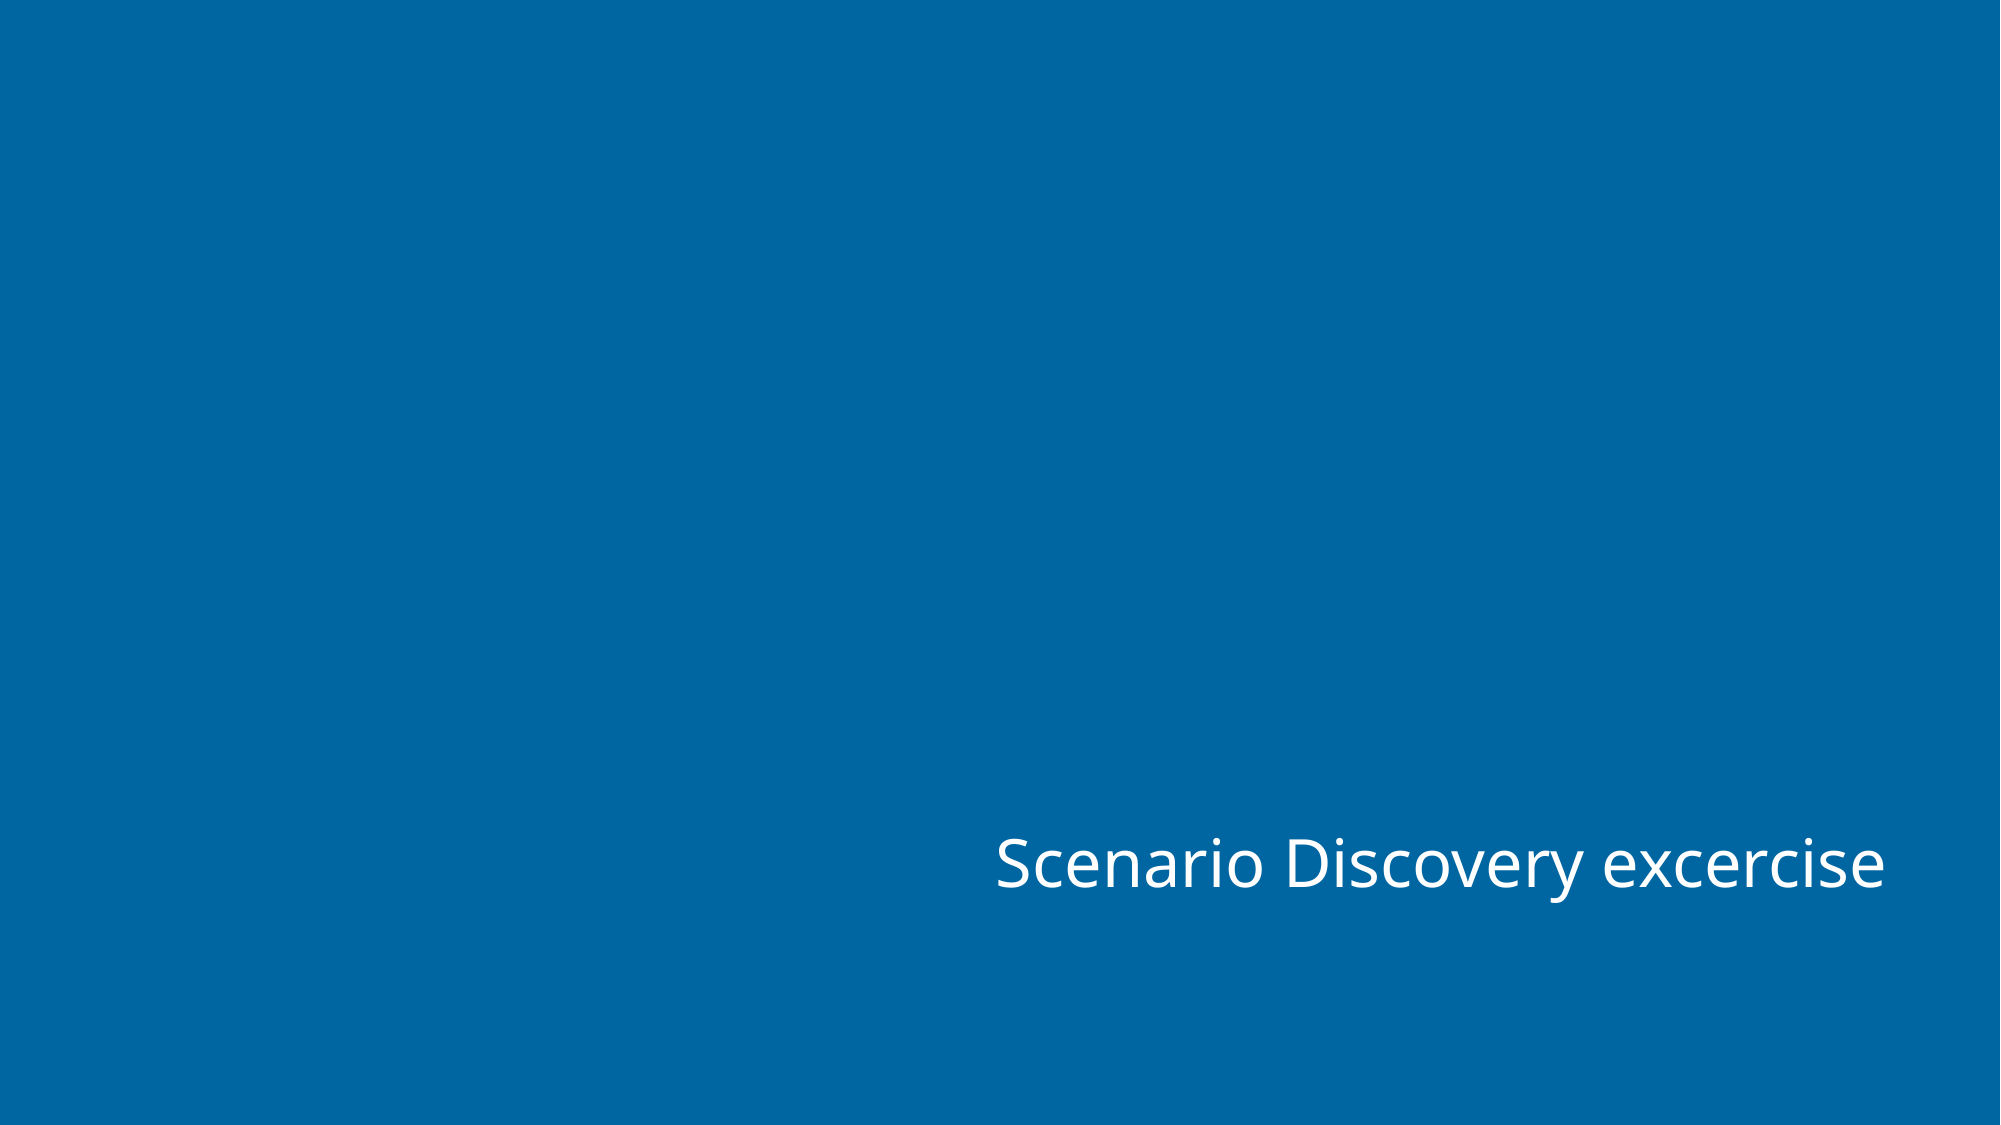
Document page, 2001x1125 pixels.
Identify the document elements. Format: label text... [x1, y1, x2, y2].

title Scenario Discovery excercise [353, 636, 1889, 903]
